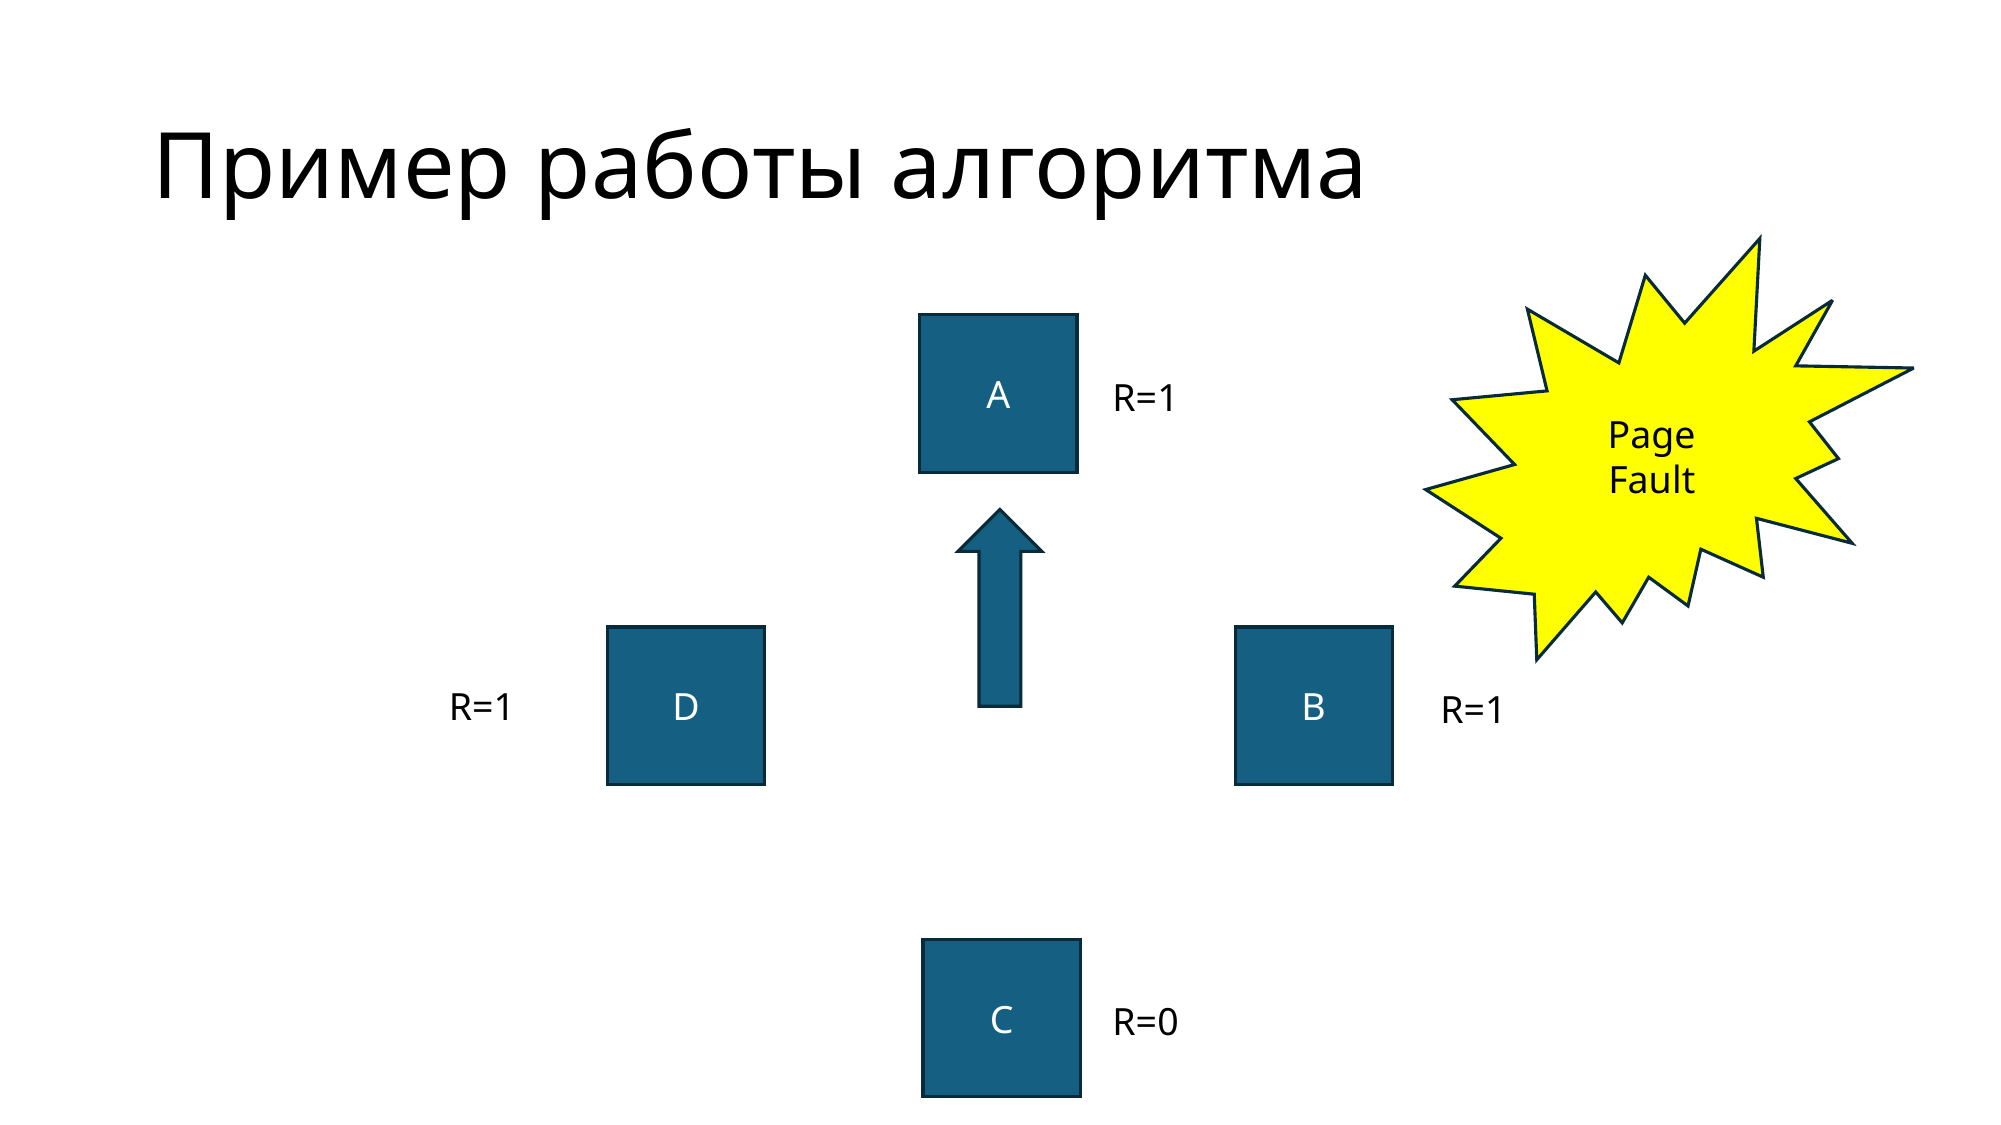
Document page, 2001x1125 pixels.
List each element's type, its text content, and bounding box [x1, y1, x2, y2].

text_box A [918, 313, 1079, 474]
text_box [957, 508, 1043, 906]
text_box B [1234, 625, 1394, 786]
text_box R=0 [1097, 990, 1271, 1051]
text_box R=1 [1425, 678, 1599, 739]
text_box D [606, 625, 766, 786]
title Пример работы алгоритма [137, 59, 1863, 278]
text_box R=1 [434, 675, 608, 736]
text_box C [921, 938, 1082, 1098]
text_box Page Fault [1421, 234, 1915, 664]
text_box R=1 [1097, 366, 1271, 427]
